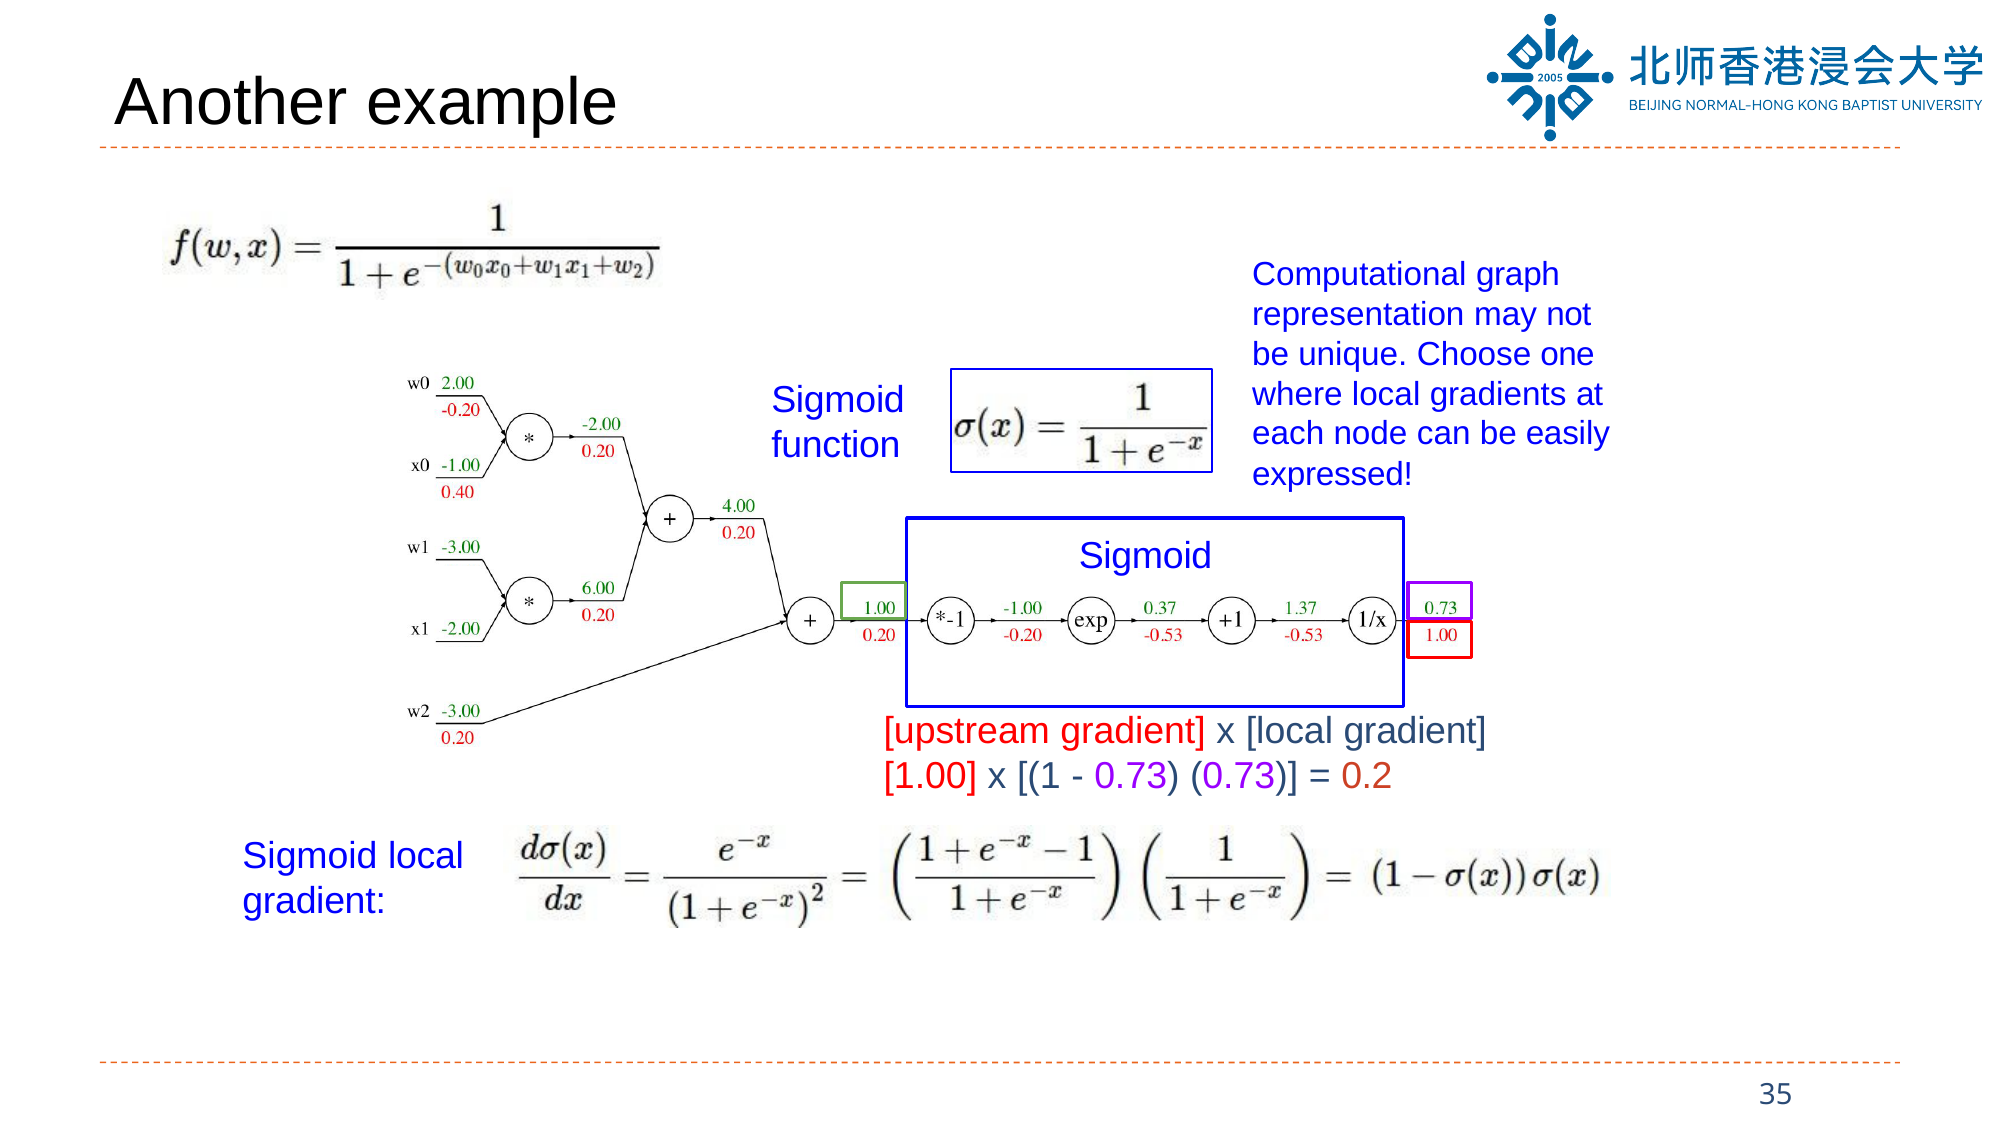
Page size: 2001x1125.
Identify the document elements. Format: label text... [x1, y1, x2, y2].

text_box Sigmoid local gradient: [240, 828, 468, 921]
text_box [407, 372, 1467, 748]
picture [162, 187, 663, 301]
text_box Computational graph representation may not be unique. Choose one where local gradients at each node can be easily expressed! [1249, 249, 1614, 492]
text_box [upstream gradient] x [local gradient] [1.00] x [(1 - 0.73) (0.73)] = 0.2 [881, 704, 1492, 797]
picture [1469, 0, 2000, 156]
picture [503, 825, 1611, 928]
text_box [839, 368, 1474, 660]
title Another example [99, 24, 1900, 146]
